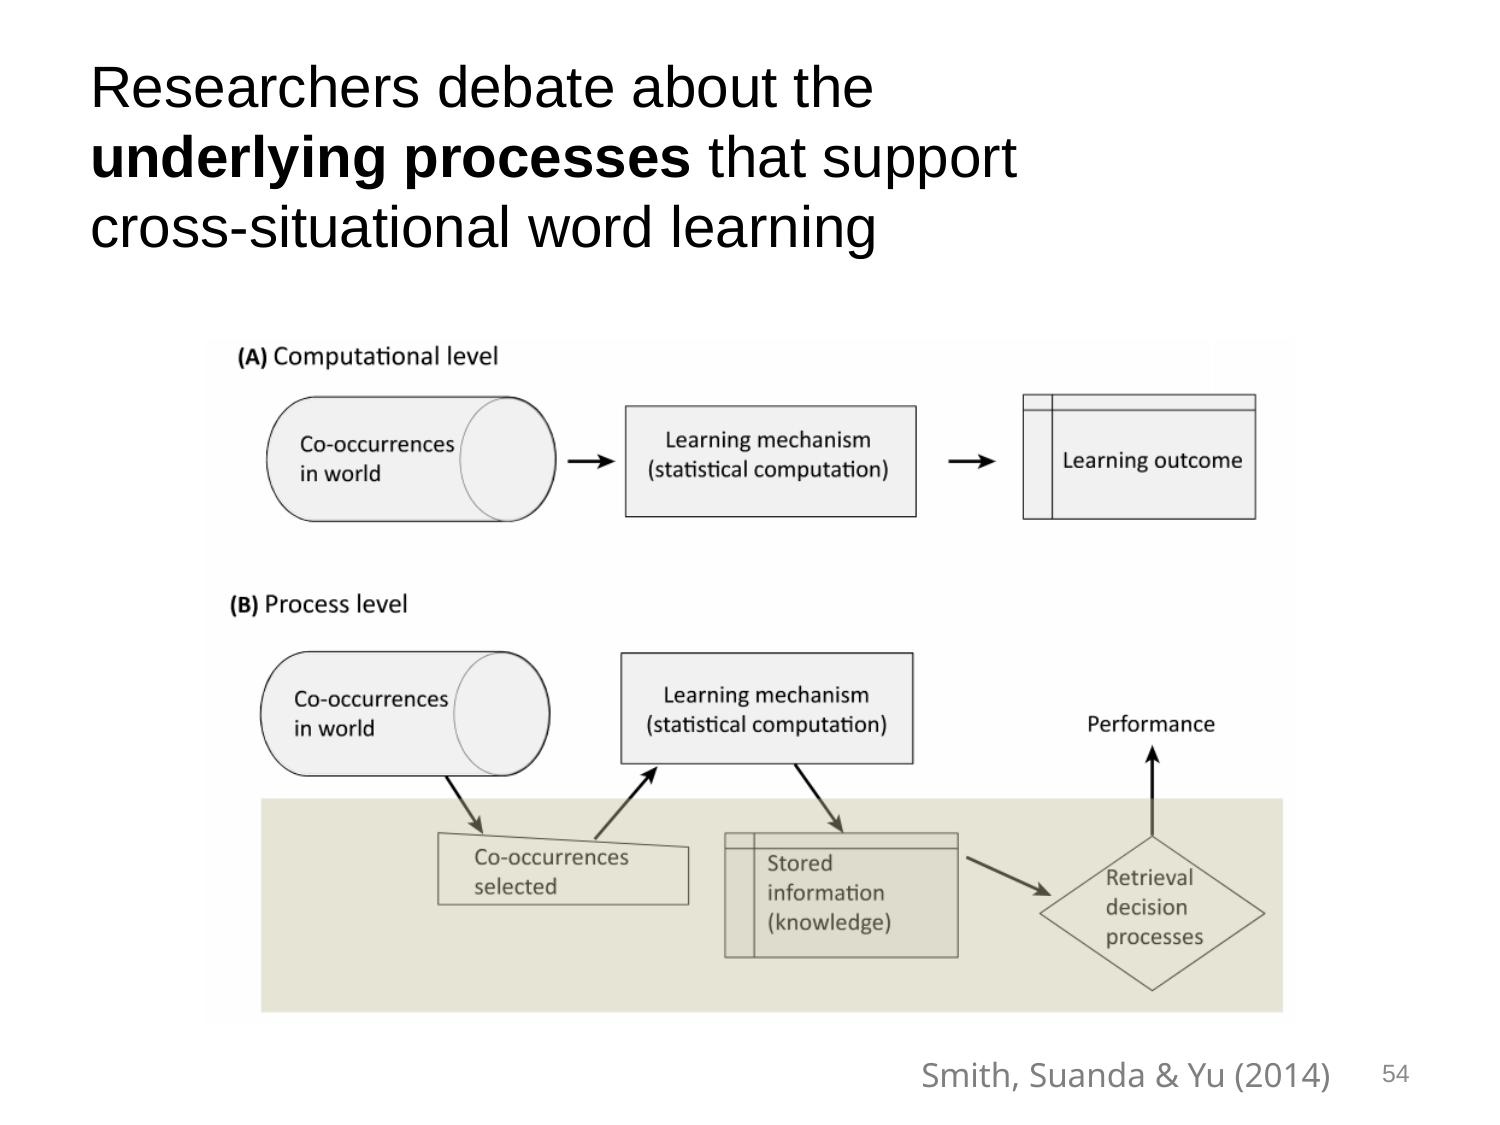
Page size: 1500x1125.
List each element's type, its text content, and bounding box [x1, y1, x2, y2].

slide_number 54 [1074, 1042, 1425, 1103]
text_box Smith, Suanda & Yu (2014) [892, 1046, 1346, 1102]
picture [205, 339, 1295, 1025]
title Researchers debate about the underlying processes that support cross-situational word learning [75, 45, 1176, 264]
